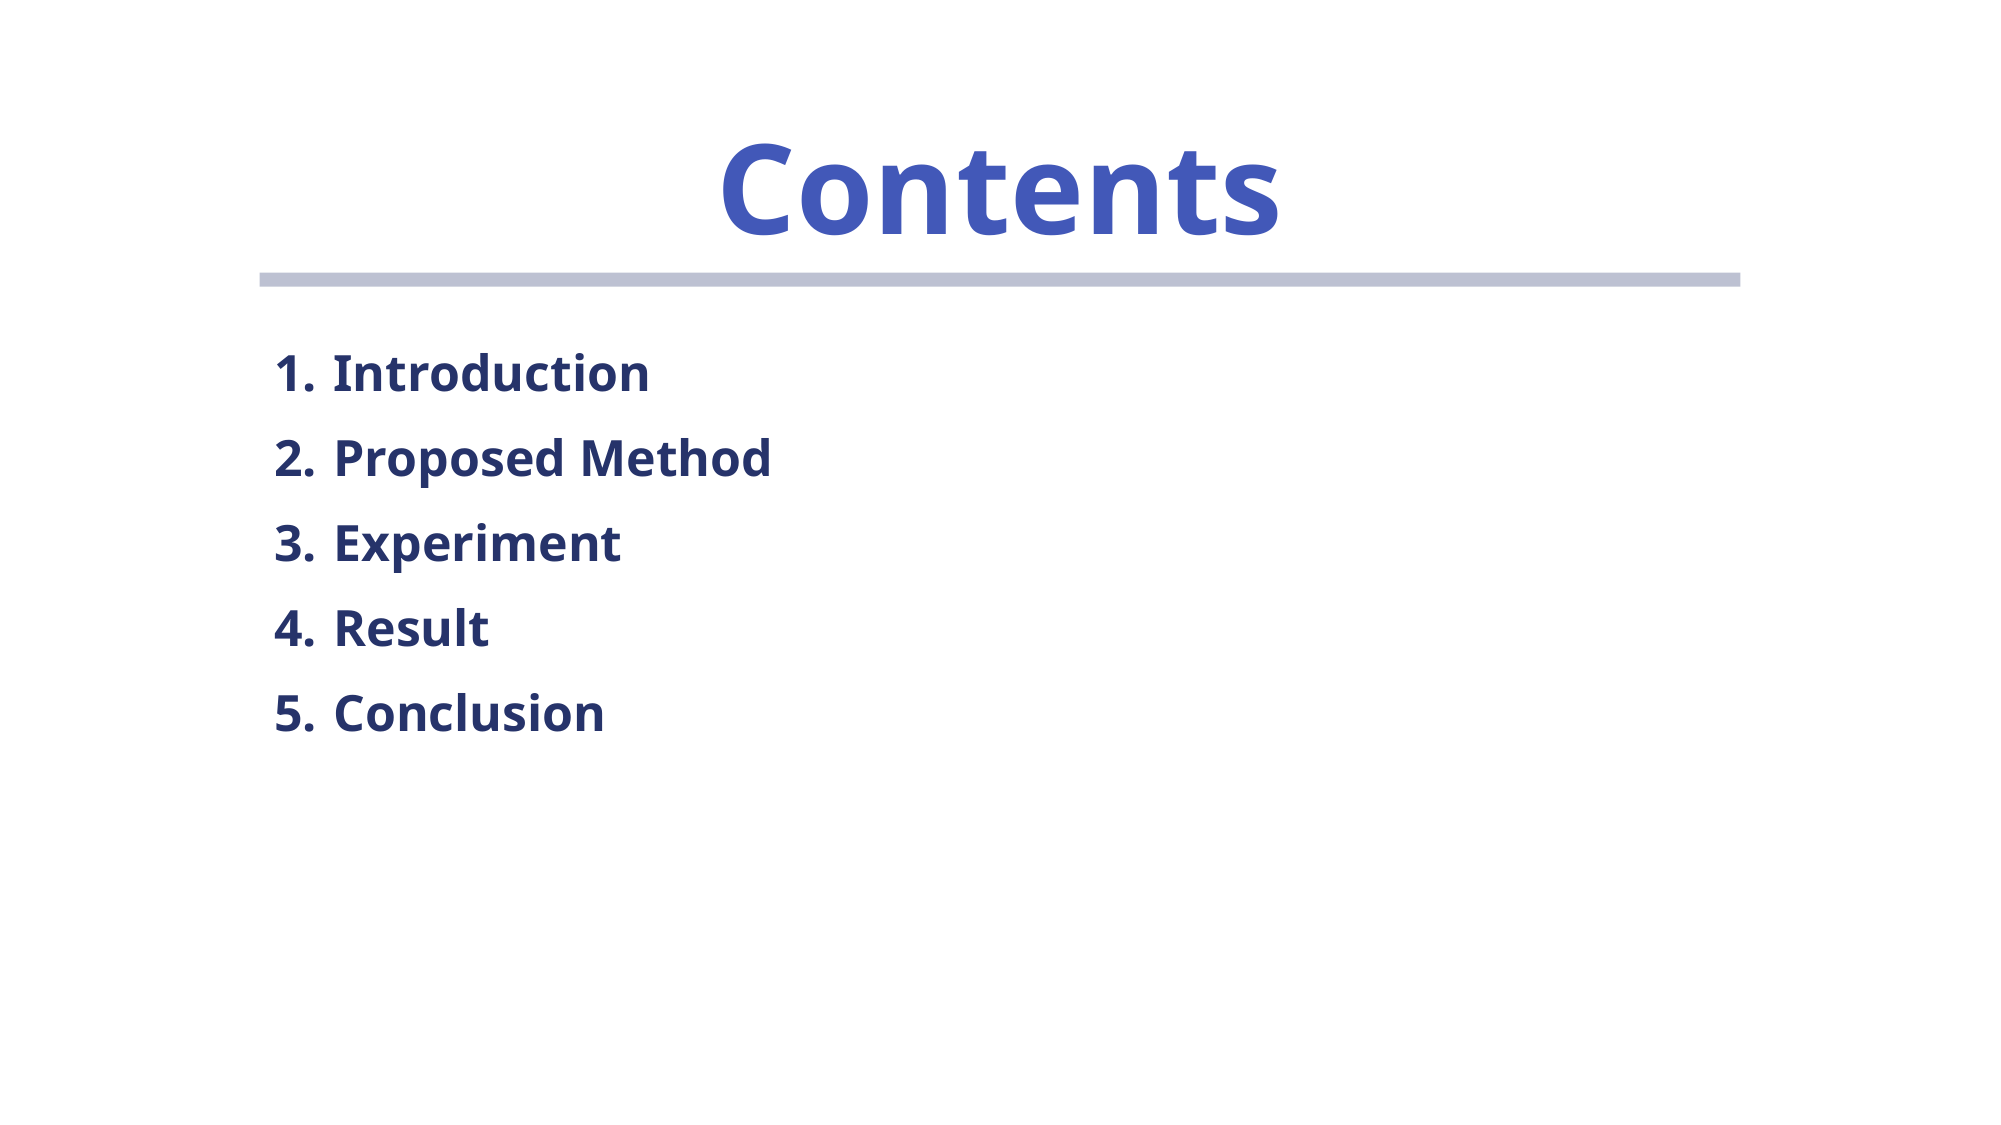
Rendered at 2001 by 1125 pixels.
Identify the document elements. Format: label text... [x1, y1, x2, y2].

title Contents [259, 114, 1741, 274]
subtitle Introduction Proposed Method Experiment Result Conclusion [259, 334, 1741, 1011]
